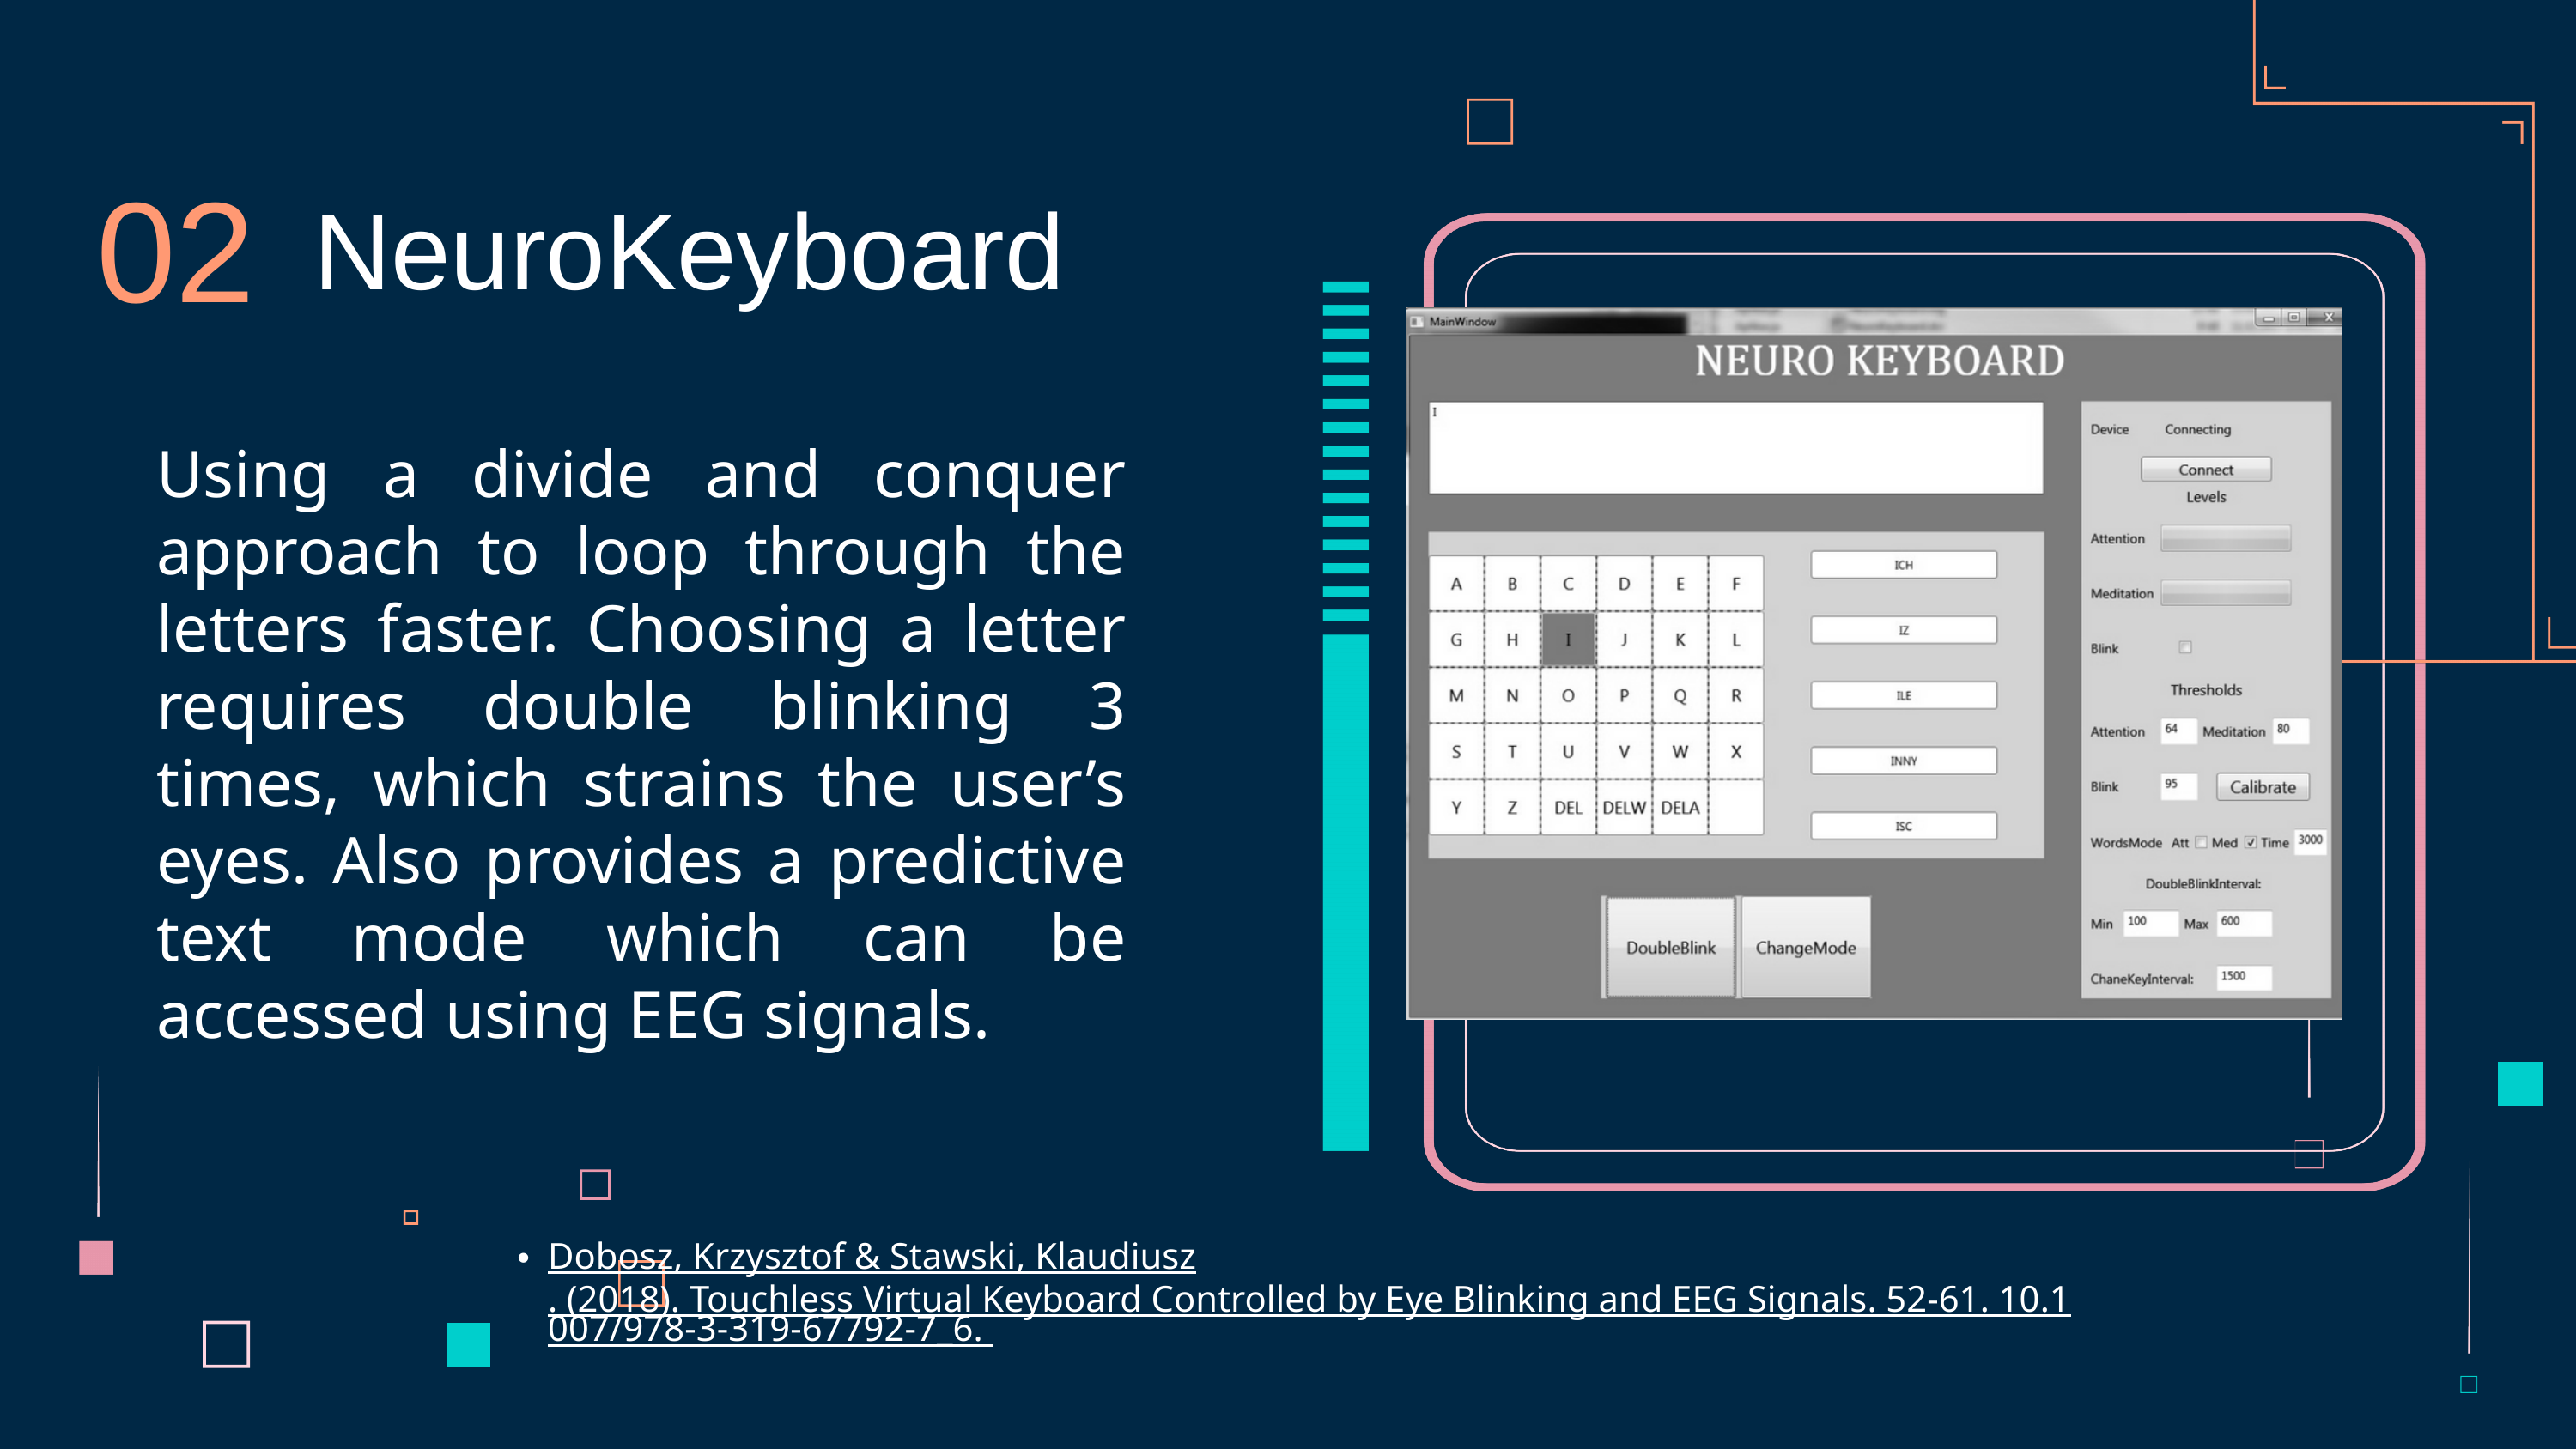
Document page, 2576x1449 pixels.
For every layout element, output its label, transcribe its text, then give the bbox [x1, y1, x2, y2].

text_box NeuroKeyboard [565, 182, 1352, 312]
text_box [2498, 1061, 2543, 1106]
text_box 02 [96, 160, 565, 332]
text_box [580, 1168, 611, 1201]
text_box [202, 1320, 251, 1368]
text_box [79, 1061, 114, 1276]
text_box [1322, 213, 2426, 1191]
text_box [1467, 98, 1514, 145]
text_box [403, 1210, 419, 1225]
text_box Dobosz, Krzysztof & Stawski, Klaudiusz. (2018). Touchless Virtual Keyboard Controlled by Eye Blinking and EEG Signals. 52-61. 10.1007/978-3-319-67792-7_6. [487, 1239, 2087, 1325]
text_box [2226, 0, 2576, 664]
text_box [446, 1322, 491, 1367]
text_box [617, 1259, 665, 1307]
text_box [1406, 307, 2343, 1021]
text_box Using a divide and conquer approach to loop through the letters faster. Choosing a letter requires double blinking 3 times, which strains the user’s eyes. Also provides a predictive text mode which can be accessed using EEG signals. [156, 433, 1127, 1052]
text_box [2460, 1158, 2478, 1393]
